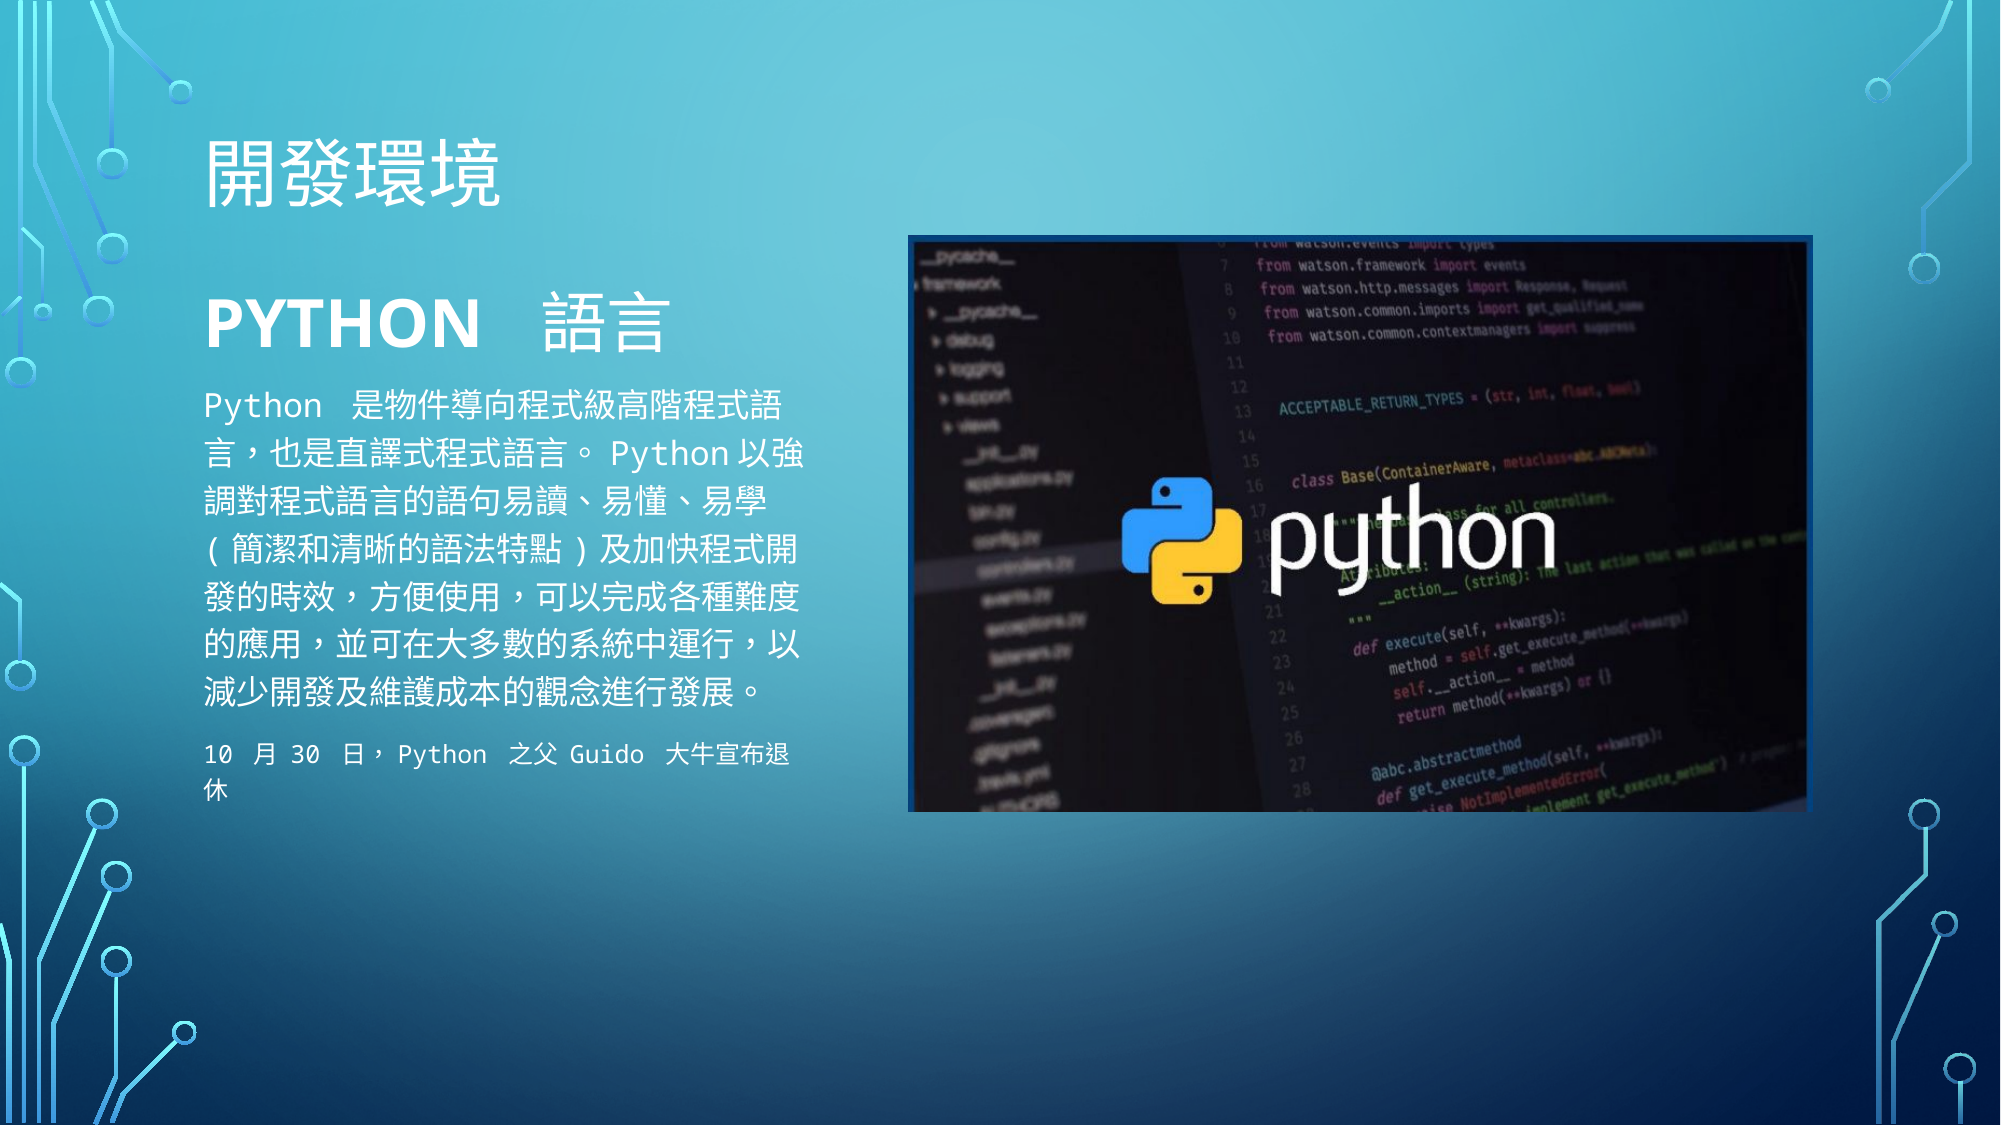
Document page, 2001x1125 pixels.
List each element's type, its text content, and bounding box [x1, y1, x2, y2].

title 開發環境 Python 語言 [188, 99, 821, 369]
list Python 是物件導向程式級高階程式語言，也是直譯式程式語言。Python以強調對程式語言的語句易讀、易懂、易學(簡潔和清晰的語法特點)及加快程式開發的時效，方便使用，可以完成各種難度的應用，並可在大多數的系統中運行，以減少開發及維護成本的觀念進行發展。 10 月 30 日，Python 之父 Guido 大牛宣布退休 [188, 369, 821, 950]
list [907, 235, 1813, 812]
